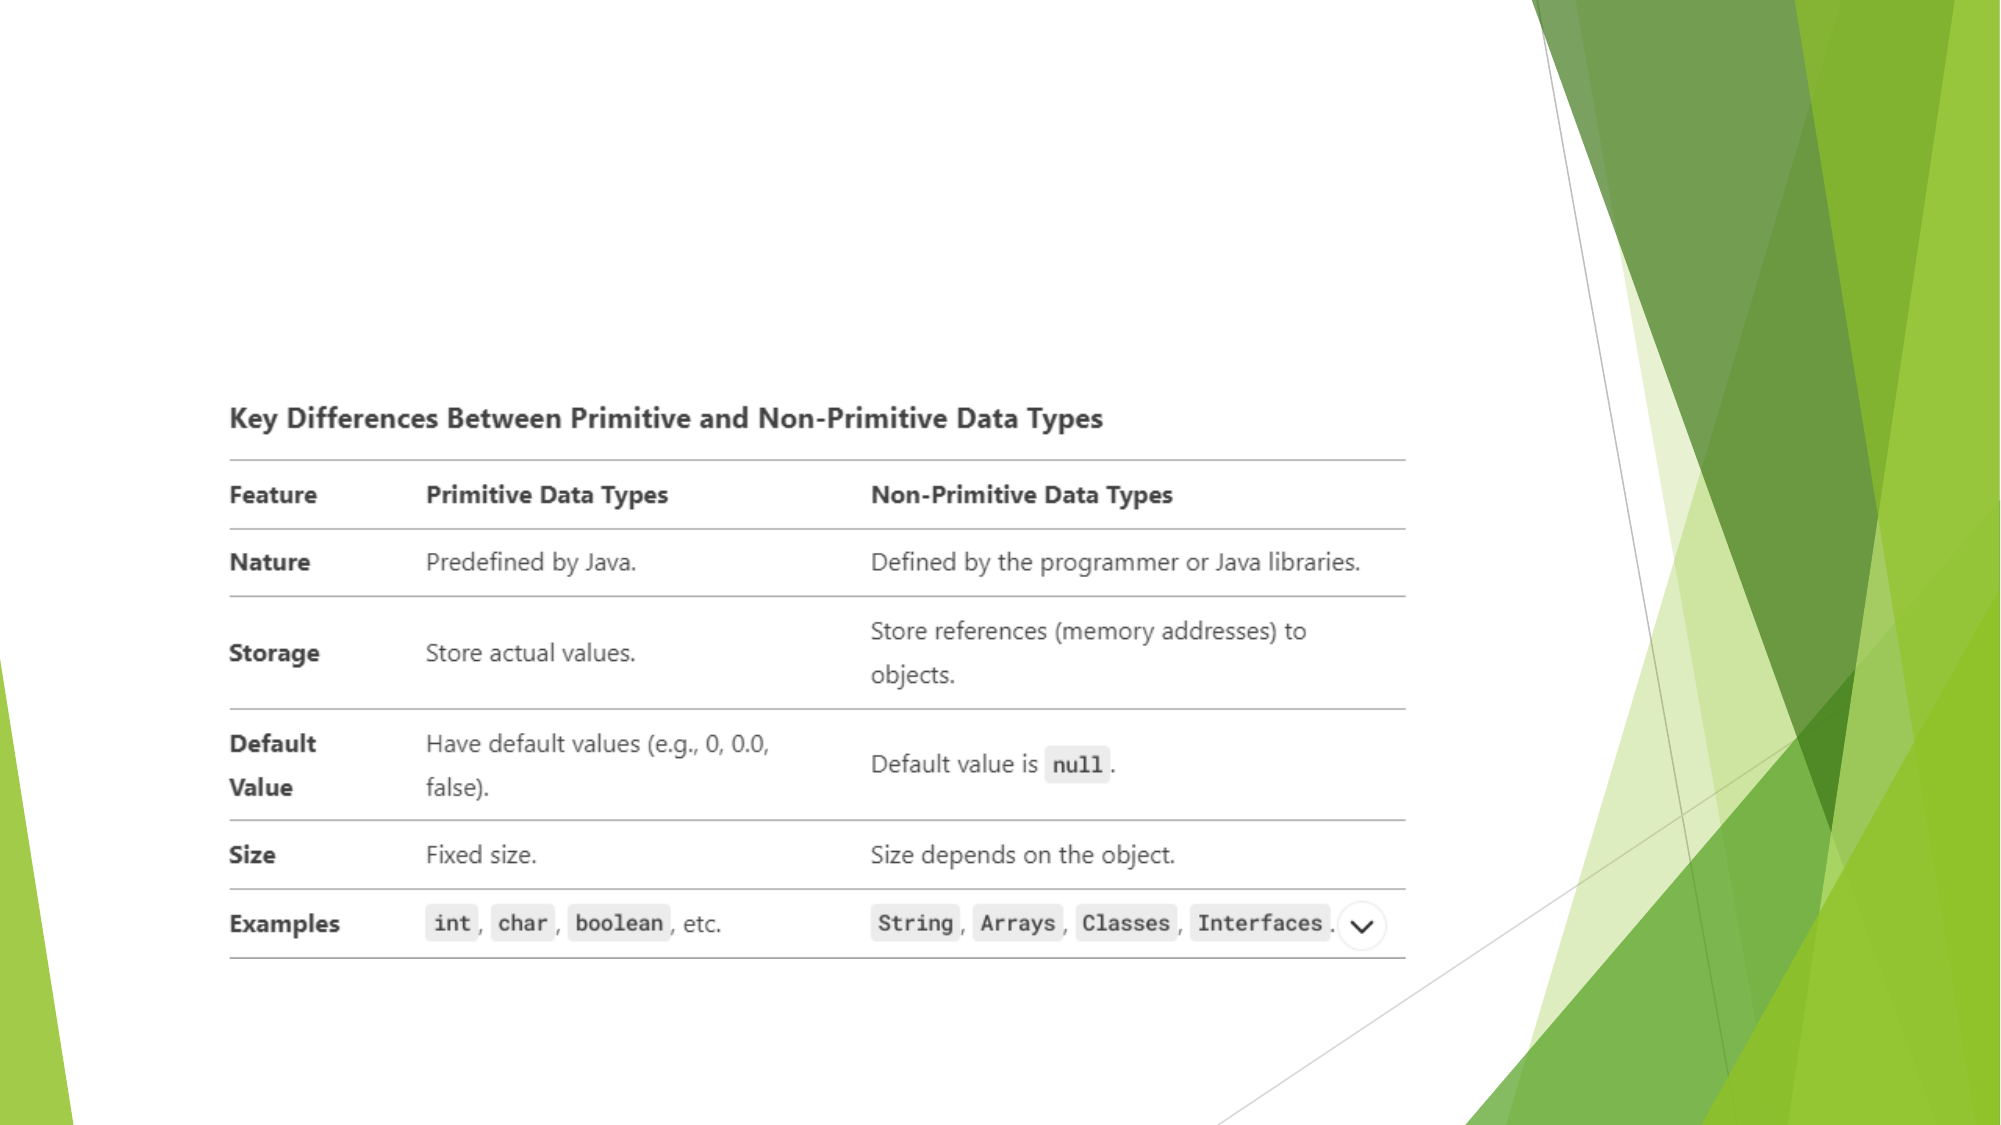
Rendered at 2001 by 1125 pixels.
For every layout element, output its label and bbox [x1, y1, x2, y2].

list [215, 386, 1417, 959]
